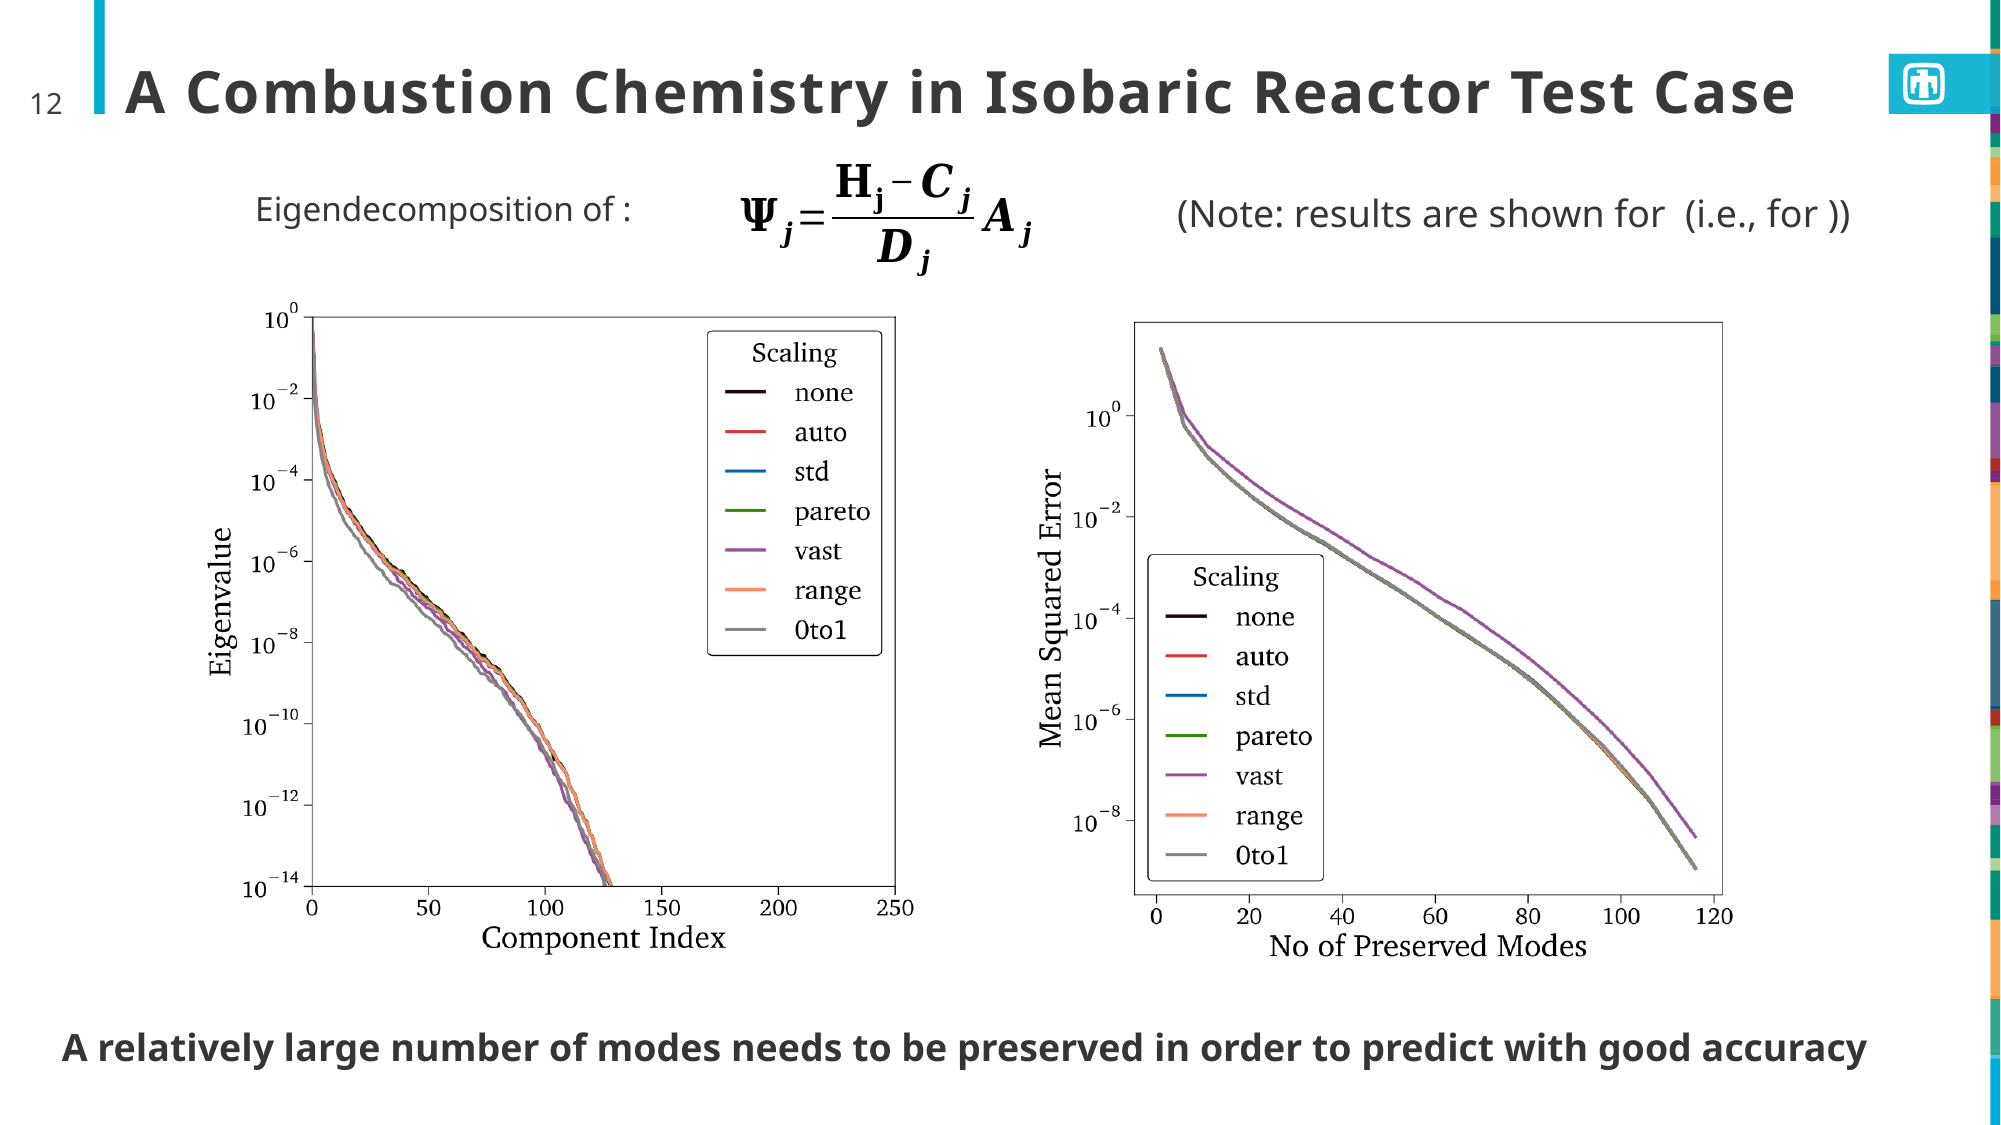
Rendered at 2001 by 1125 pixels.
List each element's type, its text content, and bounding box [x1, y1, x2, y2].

slide_number 12 [0, 58, 92, 153]
title A Combustion Chemistry in Isobaric Reactor Test Case [118, 58, 1838, 153]
picture [0, 0, 2001, 1125]
